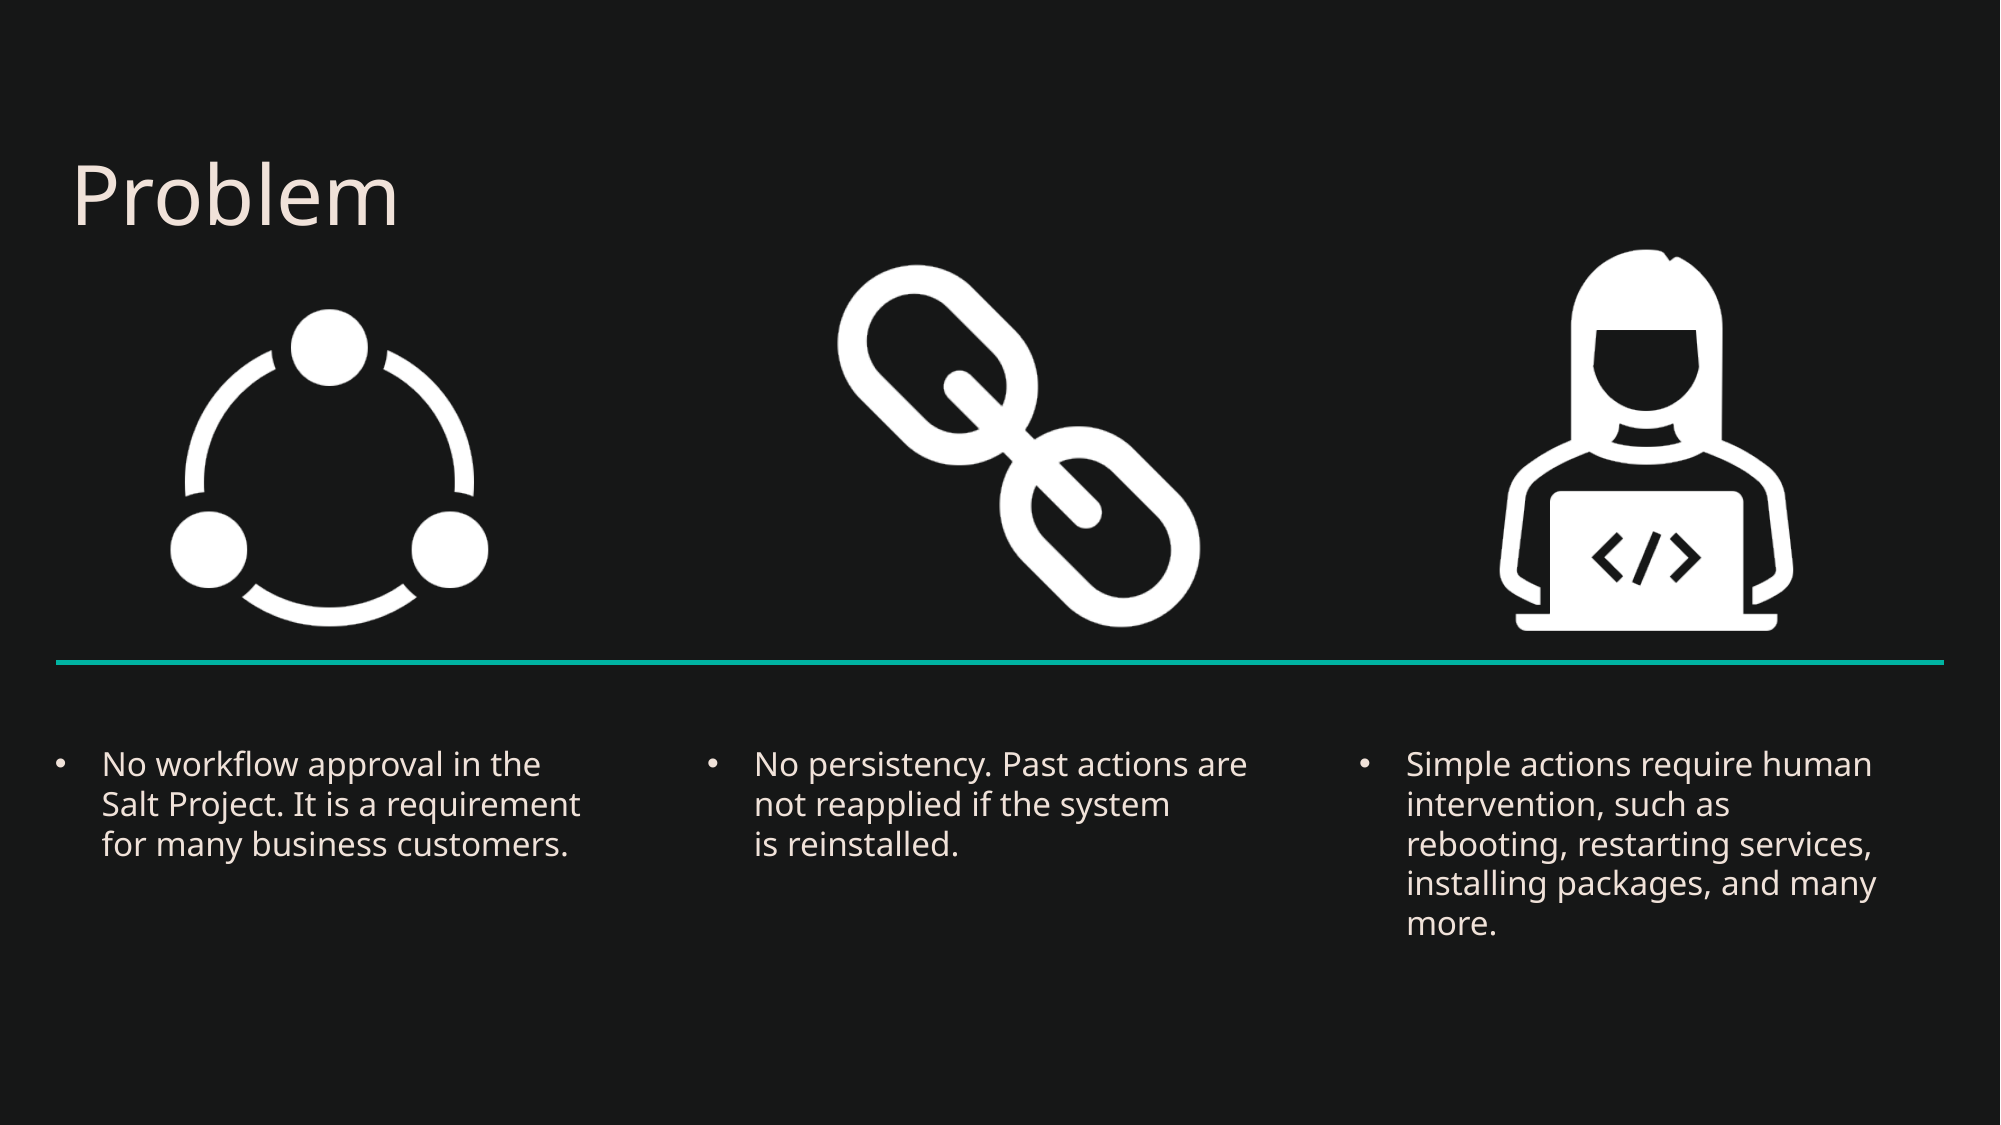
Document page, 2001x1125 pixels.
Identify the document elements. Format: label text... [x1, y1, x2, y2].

text_box No workflow approval in the Salt Project. It is a requirement for many business customers. [39, 735, 620, 871]
picture [98, 237, 561, 699]
picture [1430, 209, 1862, 640]
text_box No persistency. Past actions are not reapplied if the system is reinstalled. [692, 735, 1272, 871]
text_box Simple actions require human intervention, such as rebooting, restarting services, installing packages, and many more. [1344, 735, 1924, 950]
picture [766, 193, 1272, 699]
text_box Problem [56, 134, 1839, 250]
